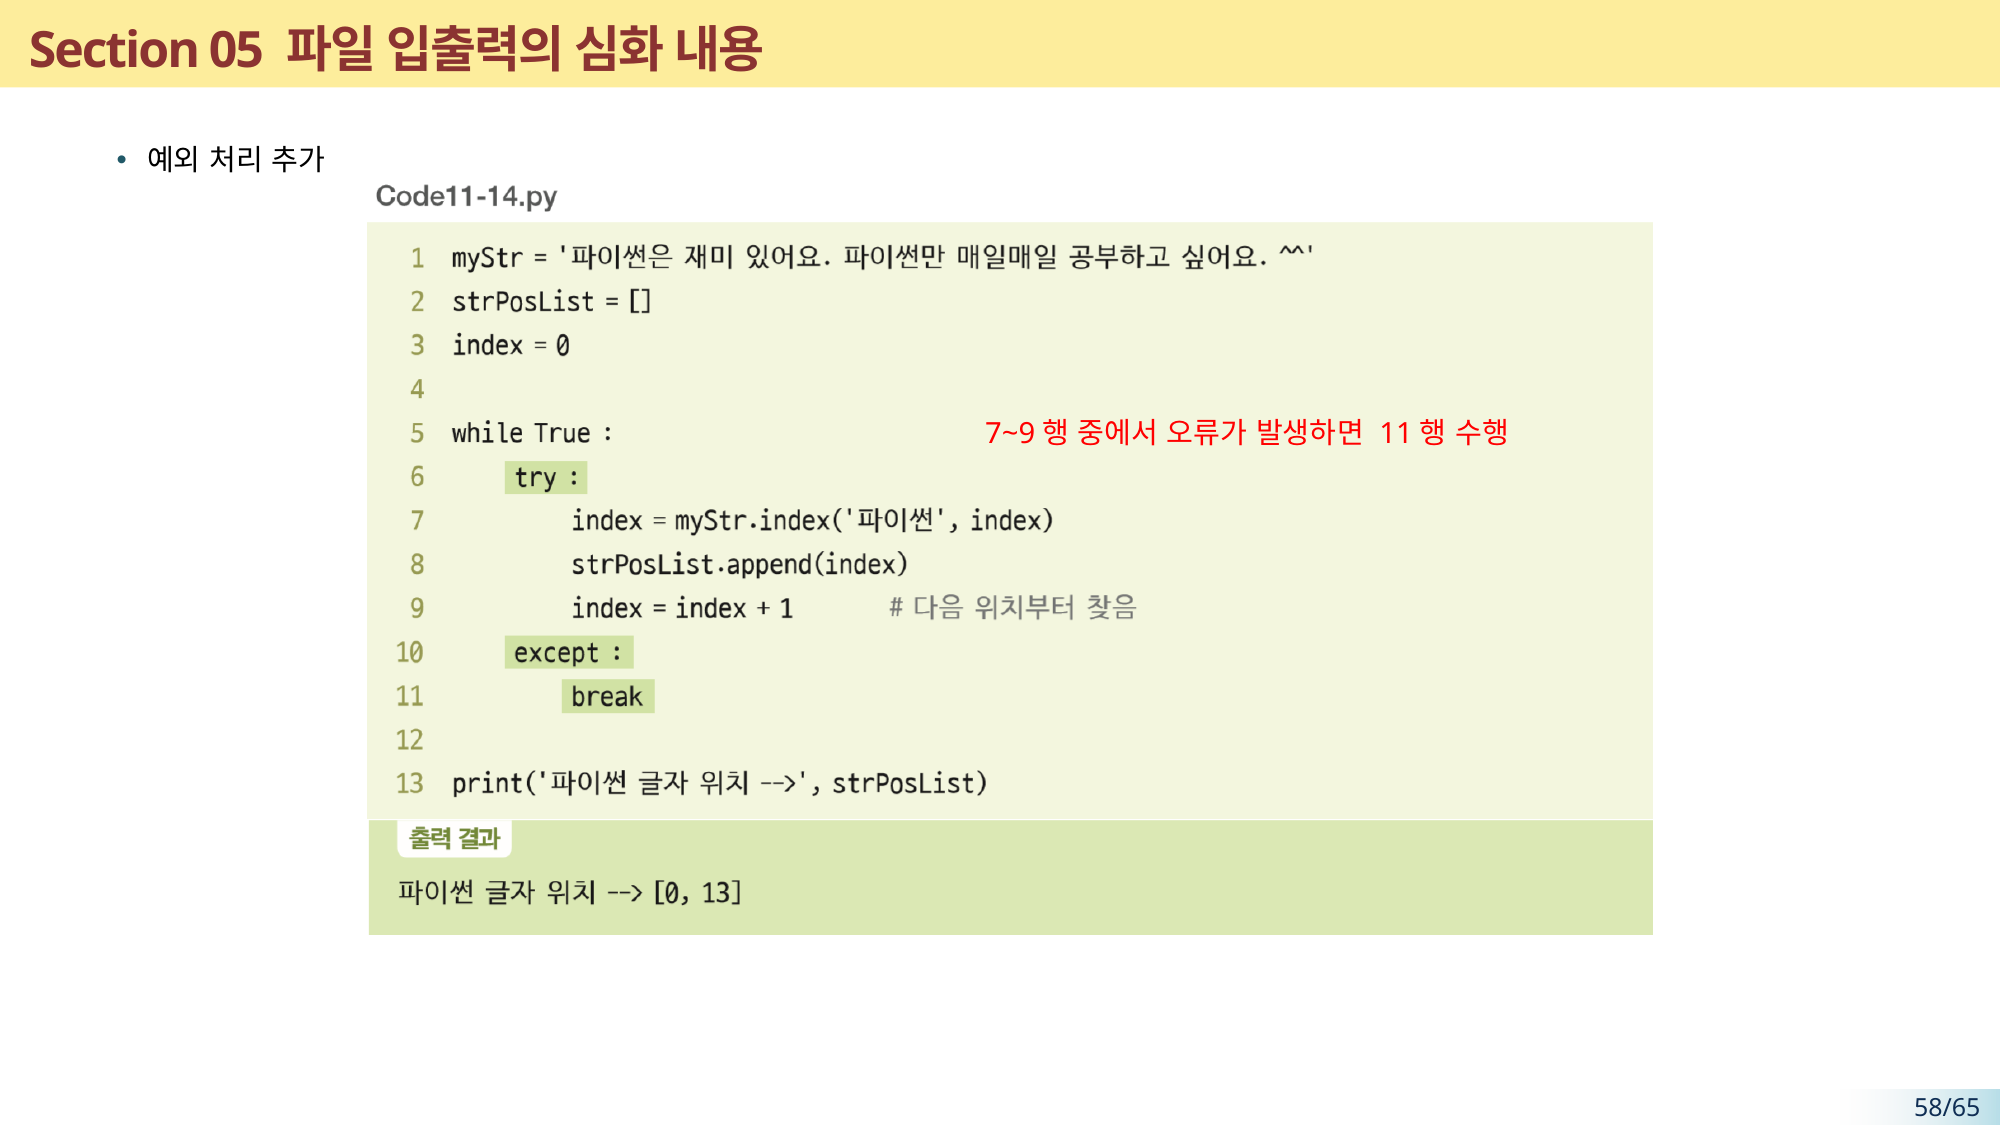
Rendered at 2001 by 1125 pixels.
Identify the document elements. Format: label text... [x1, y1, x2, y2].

list 예외 처리 추가 [13, 126, 1975, 1057]
picture [367, 178, 1653, 935]
title Section 05 파일 입출력의 심화 내용 [13, 8, 1717, 87]
